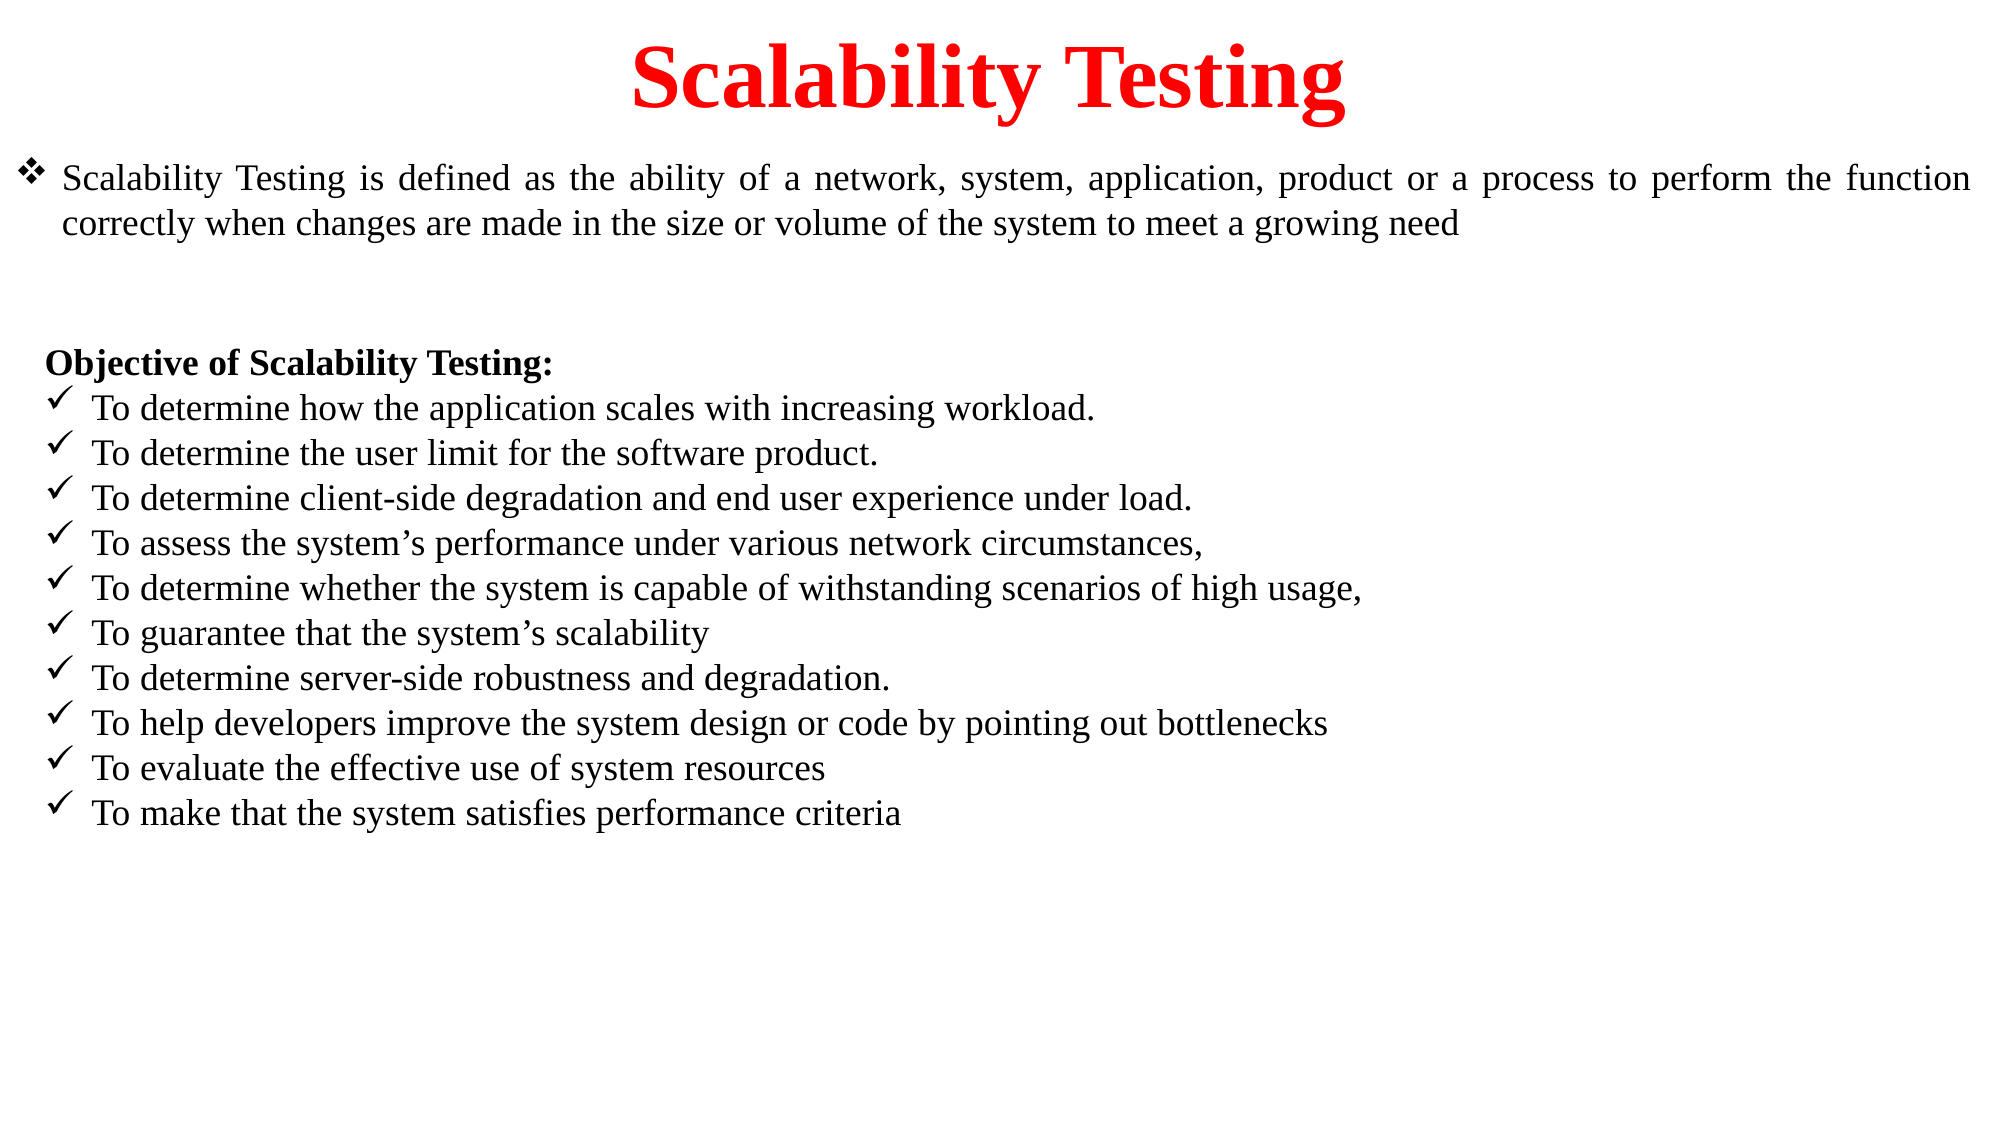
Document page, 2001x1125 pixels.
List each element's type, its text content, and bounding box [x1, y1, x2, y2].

title Scalability Testing [137, 20, 1863, 136]
text_box Objective of Scalability Testing: To determine how the application scales with increasing workload. To determine the user limit for the software product. To determine client-side degradation and end user experience under load. To assess the system’s performance under various network circumstances, To determine whether the system is capable of withstanding scenarios of high usage, To guarantee that the system’s scalability To determine server-side robustness and degradation. To help developers improve the system design or code by pointing out bottlenecks To evaluate the effective use of system resources To make that the system satisfies performance criteria [29, 330, 1848, 841]
text_box Scalability Testing is defined as the ability of a network, system, application, product or a process to perform the function correctly when changes are made in the size or volume of the system to meet a growing need [0, 145, 1989, 251]
